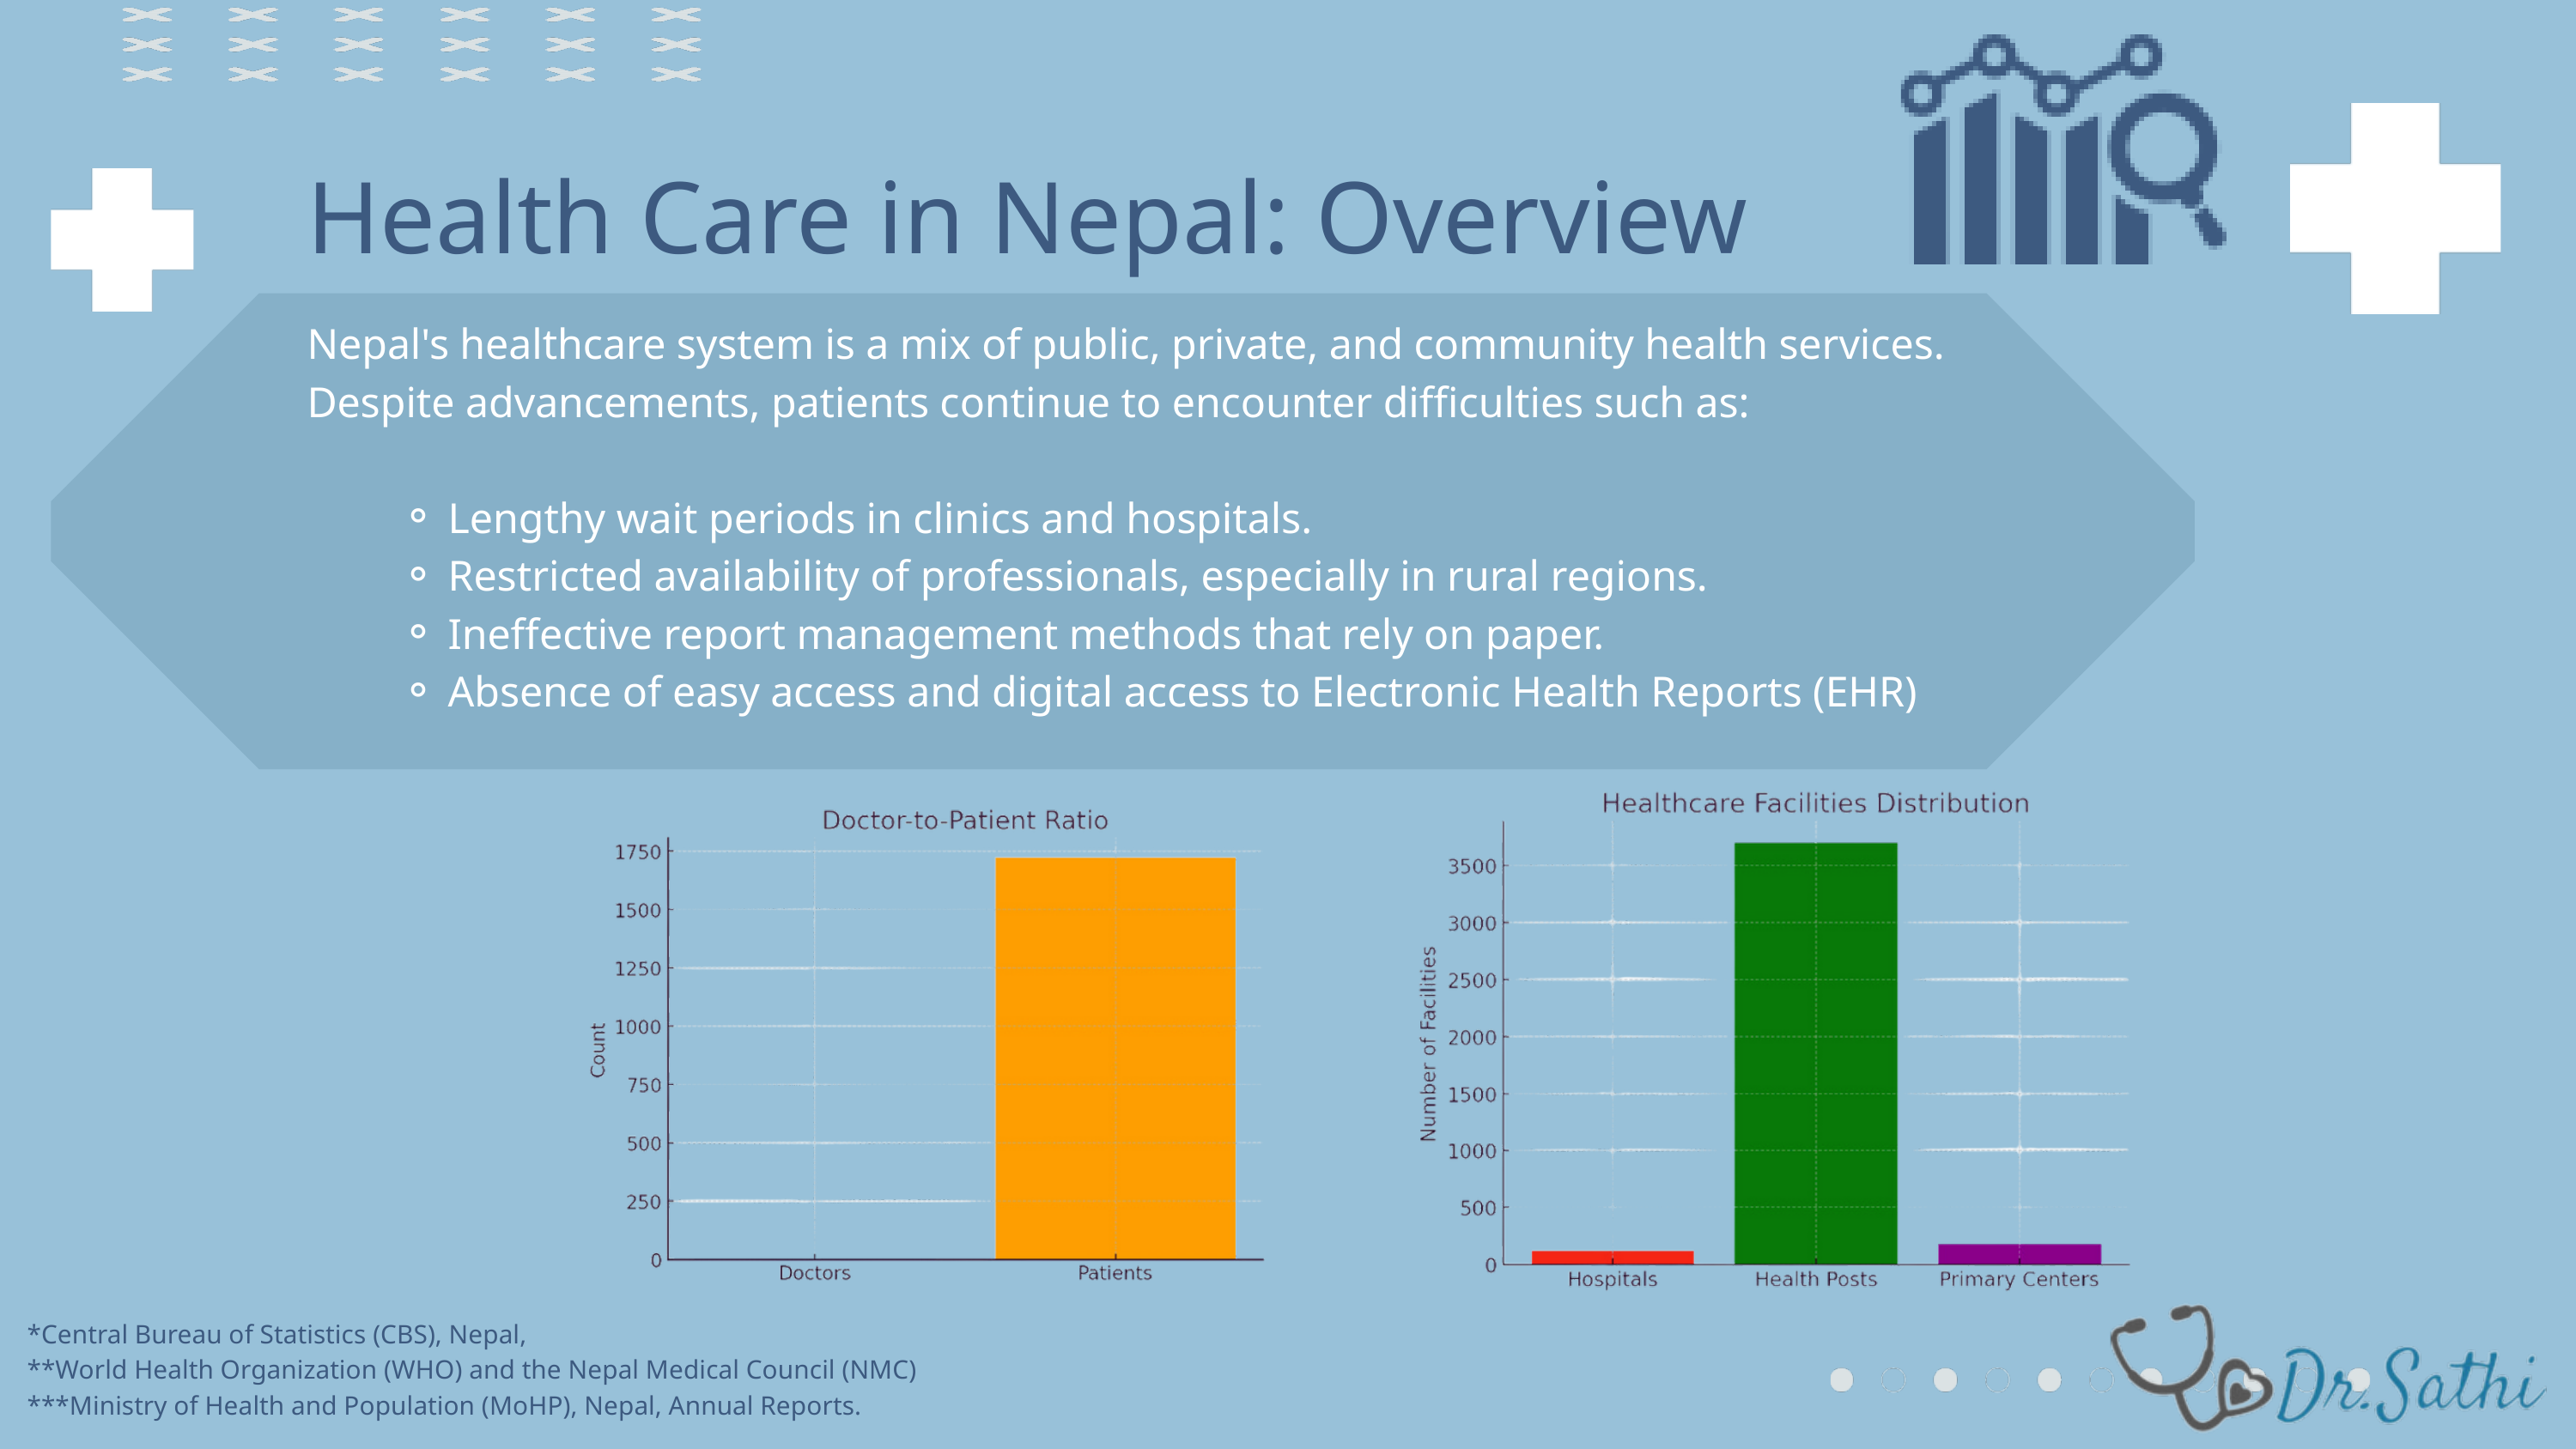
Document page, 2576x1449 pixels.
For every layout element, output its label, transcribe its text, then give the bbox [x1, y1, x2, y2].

text_box [568, 779, 1342, 1291]
text_box [51, 168, 194, 293]
text_box [1900, 34, 2232, 134]
text_box Nepal's healthcare system is a mix of public, private, and community health services. Despite advancements, patients continue to encounter difficulties such as: Lengthy wait periods in clinics and hospitals. Restricted availability of professionals, especially in rural regions. Ineffective report management methods that rely on paper. Absence of easy access and digital access to Electronic Health Reports (EHR) [307, 252, 2232, 774]
text_box Health Care in Nepal: Overview [307, 134, 2269, 274]
text_box [1990, 1367, 2062, 1393]
text_box [122, 0, 702, 82]
text_box [1342, 779, 2169, 1317]
text_box *Central Bureau of Statistics (CBS), Nepal, **World Health Organization (WHO) and the Nepal Medical Council (NMC) ***Ministry of Health and Population (MoHP), Nepal, Annual Reports. [27, 1313, 1990, 1421]
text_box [51, 293, 2196, 770]
text_box [2290, 103, 2501, 314]
text_box [2062, 1252, 2576, 1449]
